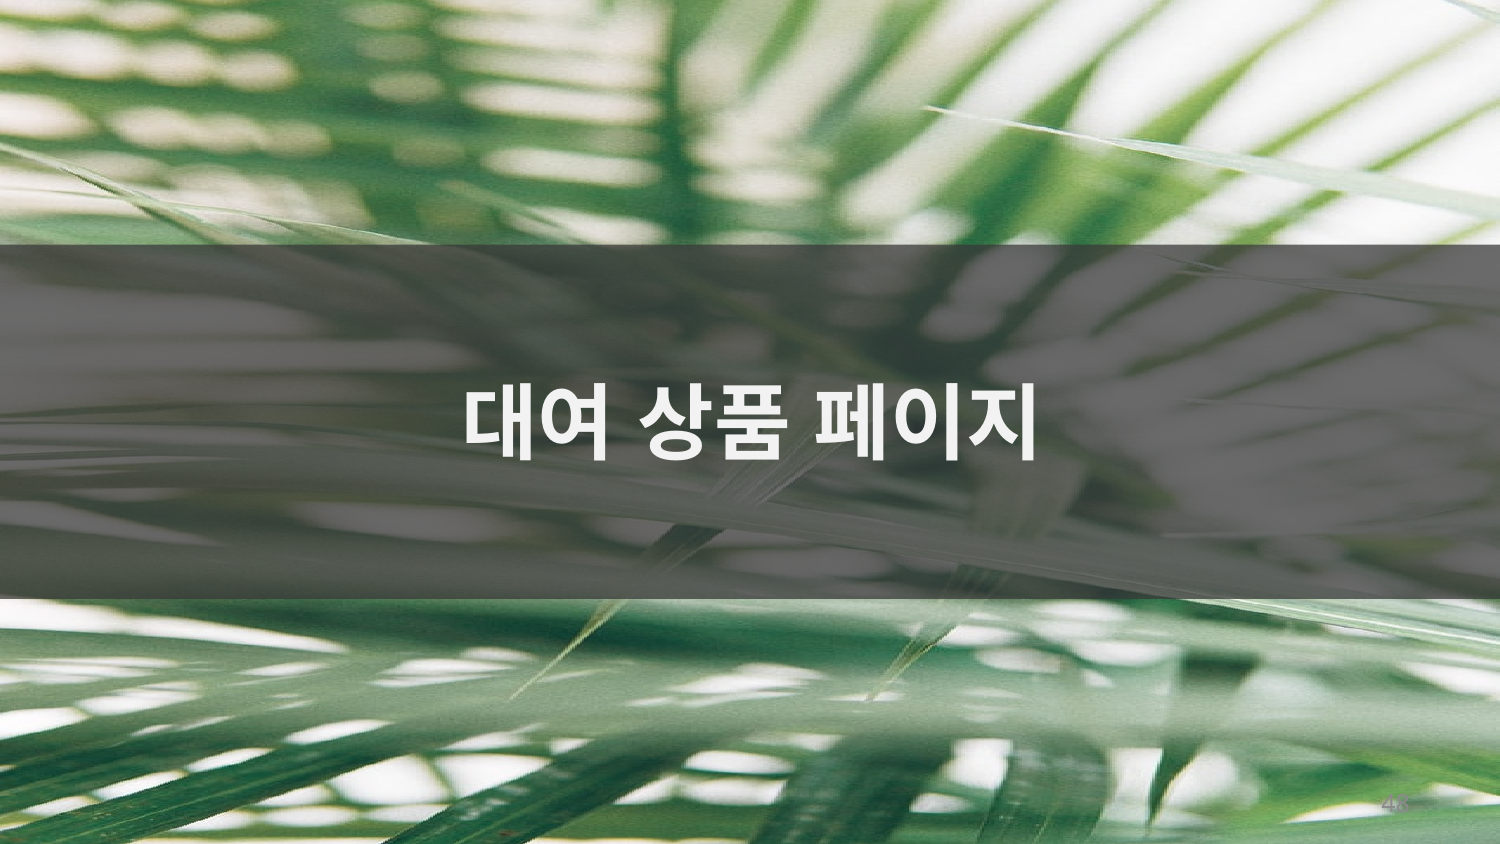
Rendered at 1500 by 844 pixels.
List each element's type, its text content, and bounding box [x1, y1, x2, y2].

picture [0, 0, 1500, 243]
text_box 대여 상품 페이지 [446, 362, 1059, 478]
text_box [0, 243, 1500, 601]
slide_number 48 [1074, 782, 1425, 827]
picture [0, 601, 1500, 844]
